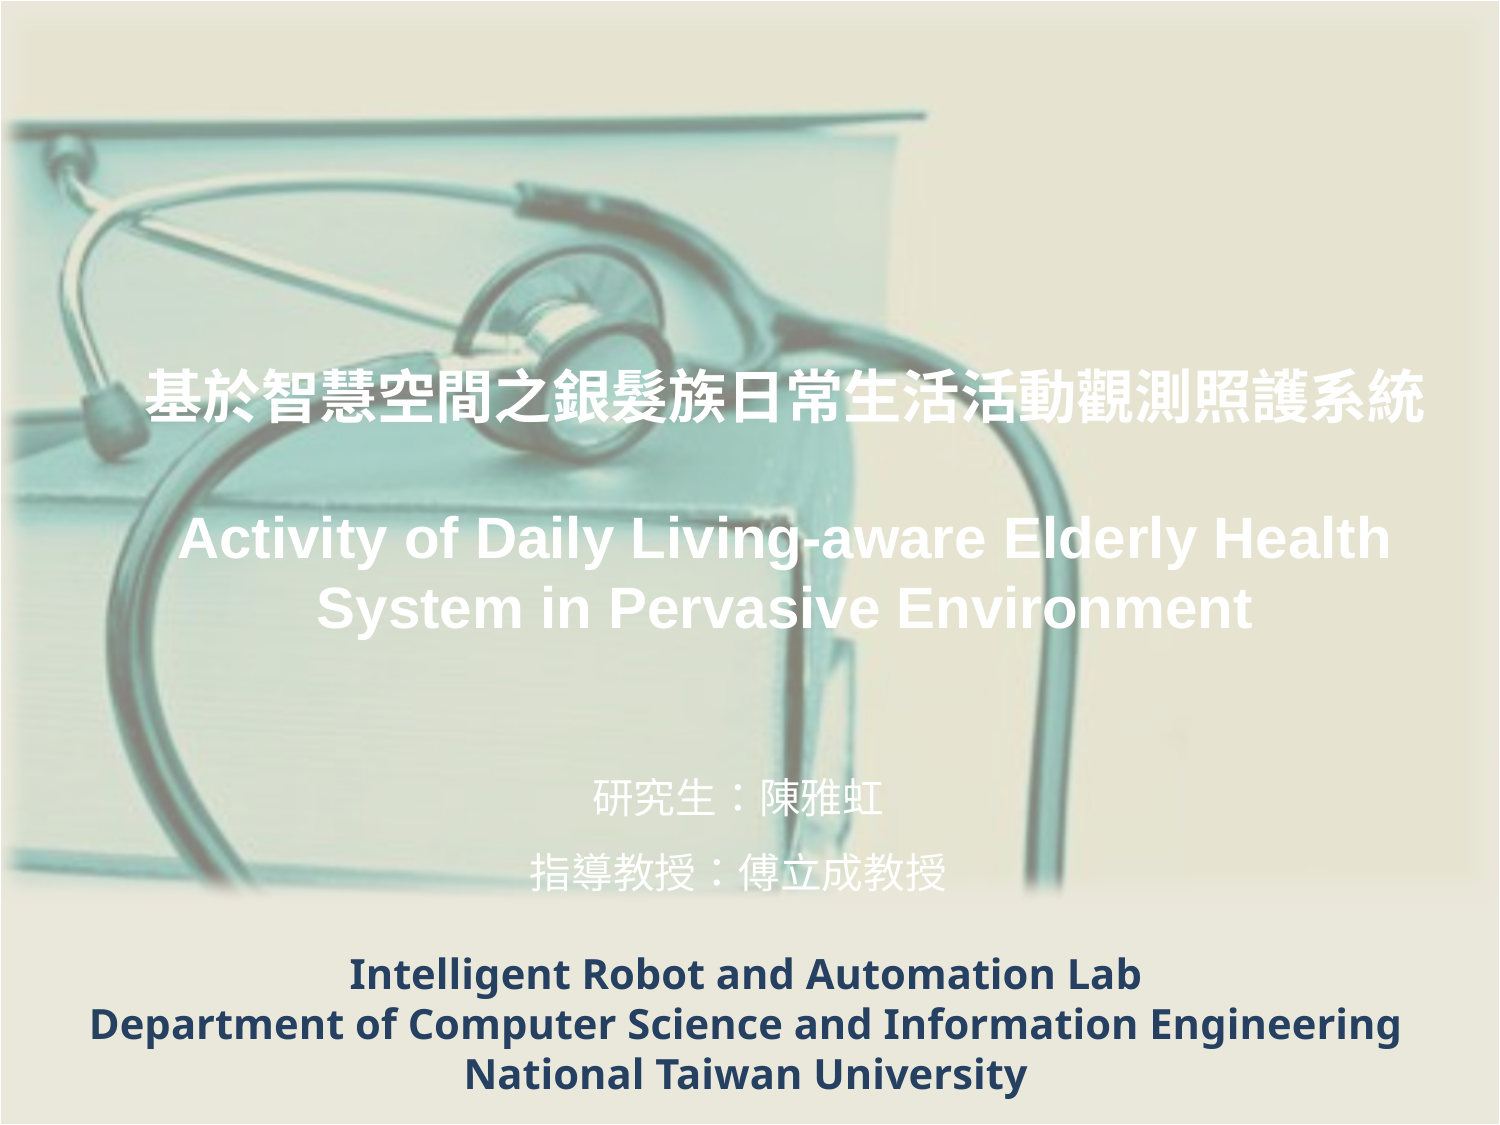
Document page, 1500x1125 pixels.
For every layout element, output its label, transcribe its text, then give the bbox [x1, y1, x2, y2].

text_box [0, 0, 1500, 1125]
title 基於智慧空間之銀髮族日常生活活動觀測照護系統 Activity of Daily Living-aware Elderly Health System in Pervasive Environment [111, 349, 1459, 651]
text_box Intelligent Robot and Automation Lab Department of Computer Science and Information Engineering National Taiwan University [73, 940, 1429, 1125]
subtitle 研究生：陳雅虹 指導教授：傅立成教授 [0, 739, 1477, 835]
